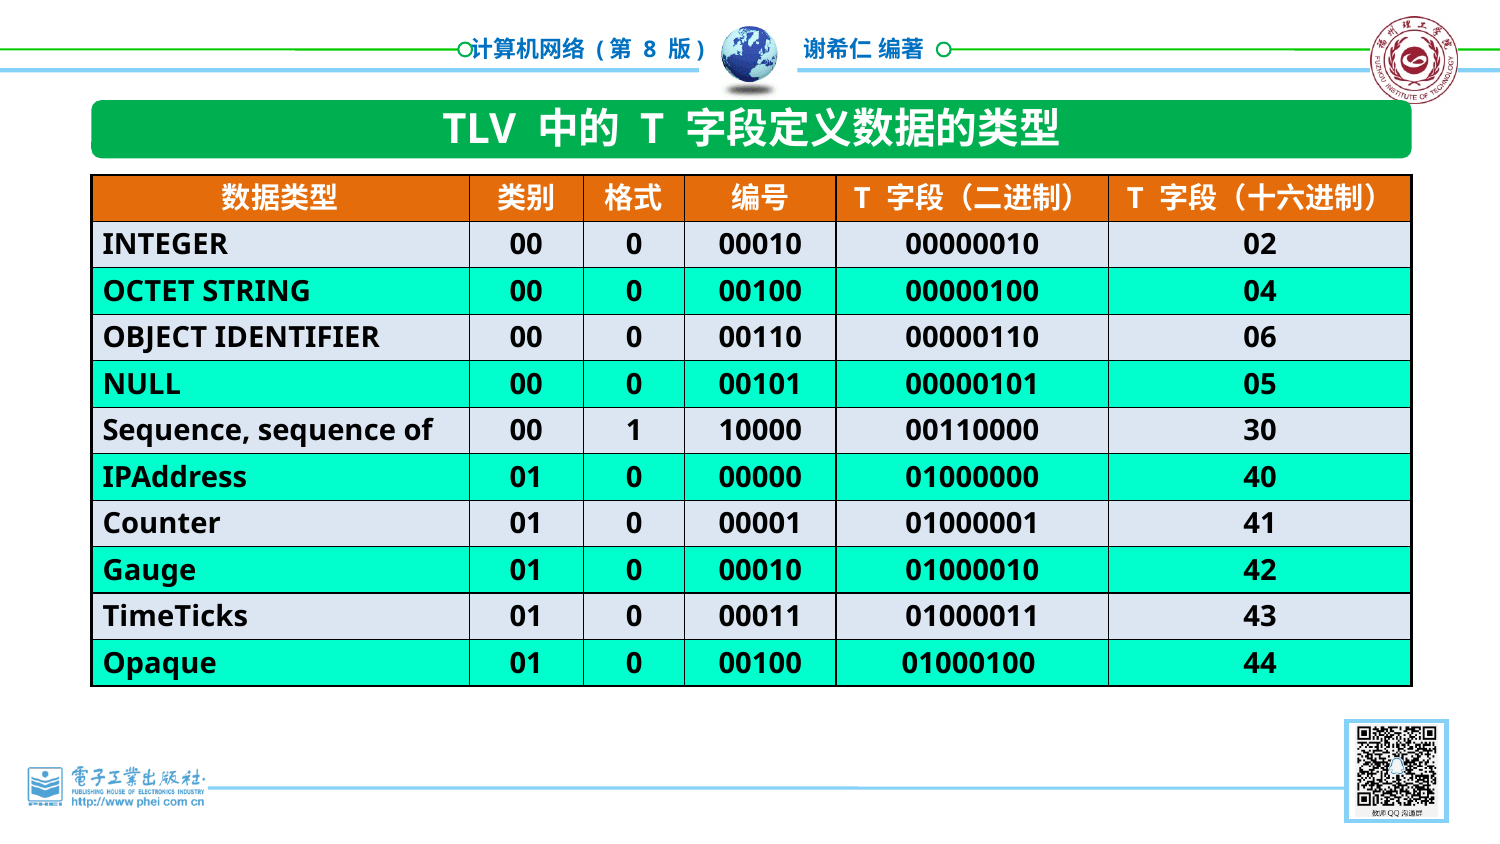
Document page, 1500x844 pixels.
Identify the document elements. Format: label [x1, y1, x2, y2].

table_cell [837, 408, 1108, 453]
table_header [837, 176, 1108, 221]
table_header [685, 176, 835, 221]
table_cell [1109, 222, 1410, 267]
table_cell [685, 268, 835, 314]
table_cell [685, 408, 835, 453]
table_cell [584, 501, 684, 546]
table_cell [685, 594, 835, 639]
table_cell [685, 501, 835, 546]
table_cell [685, 361, 835, 407]
table_cell [93, 361, 469, 407]
table_cell [584, 547, 684, 592]
table_cell [584, 594, 684, 639]
table_cell [1109, 594, 1410, 639]
table_cell [837, 640, 1108, 685]
table_cell [584, 222, 684, 267]
table_cell [93, 594, 469, 639]
text_box [91, 94, 1412, 160]
table_cell [93, 408, 469, 453]
table_cell [837, 501, 1108, 546]
table_cell [837, 268, 1108, 314]
table_cell [1109, 547, 1410, 592]
table_cell [93, 222, 469, 267]
table_cell [470, 547, 583, 592]
table_cell [470, 315, 583, 360]
table_cell [584, 315, 684, 360]
picture [23, 764, 208, 809]
table_cell [837, 222, 1108, 267]
table_cell [584, 361, 684, 407]
table_cell [1109, 315, 1410, 360]
table_cell [1109, 501, 1410, 546]
table_header [93, 176, 469, 221]
table_cell [837, 361, 1108, 407]
table_cell [685, 640, 835, 685]
table_header [584, 176, 684, 221]
table_cell [93, 454, 469, 500]
table_cell [1109, 268, 1410, 314]
table_cell [584, 268, 684, 314]
table_cell [470, 361, 583, 407]
table_cell [93, 315, 469, 360]
table_cell [1109, 640, 1410, 685]
table_cell [93, 547, 469, 592]
table_cell [837, 454, 1108, 500]
table_cell [685, 454, 835, 500]
table_cell [584, 454, 684, 500]
table_cell [685, 547, 835, 592]
table_cell [1109, 454, 1410, 500]
table_cell [470, 594, 583, 639]
table_cell [470, 501, 583, 546]
table_header [470, 176, 583, 221]
table_cell [1109, 408, 1410, 453]
table_header [1109, 176, 1410, 221]
table_cell [470, 222, 583, 267]
picture [1355, 724, 1438, 817]
table_cell [685, 222, 835, 267]
table_cell [837, 547, 1108, 592]
table_cell [470, 408, 583, 453]
table_cell [584, 640, 684, 685]
picture [719, 24, 779, 94]
table_cell [470, 454, 583, 500]
table_cell [1109, 361, 1410, 407]
table_cell [837, 315, 1108, 360]
table_cell [837, 594, 1108, 639]
table_cell [584, 408, 684, 453]
table_cell [93, 640, 469, 685]
picture [1370, 16, 1458, 104]
table_cell [685, 315, 835, 360]
table_cell [93, 268, 469, 314]
table_cell [93, 501, 469, 546]
table_cell [470, 268, 583, 314]
table_cell [470, 640, 583, 685]
